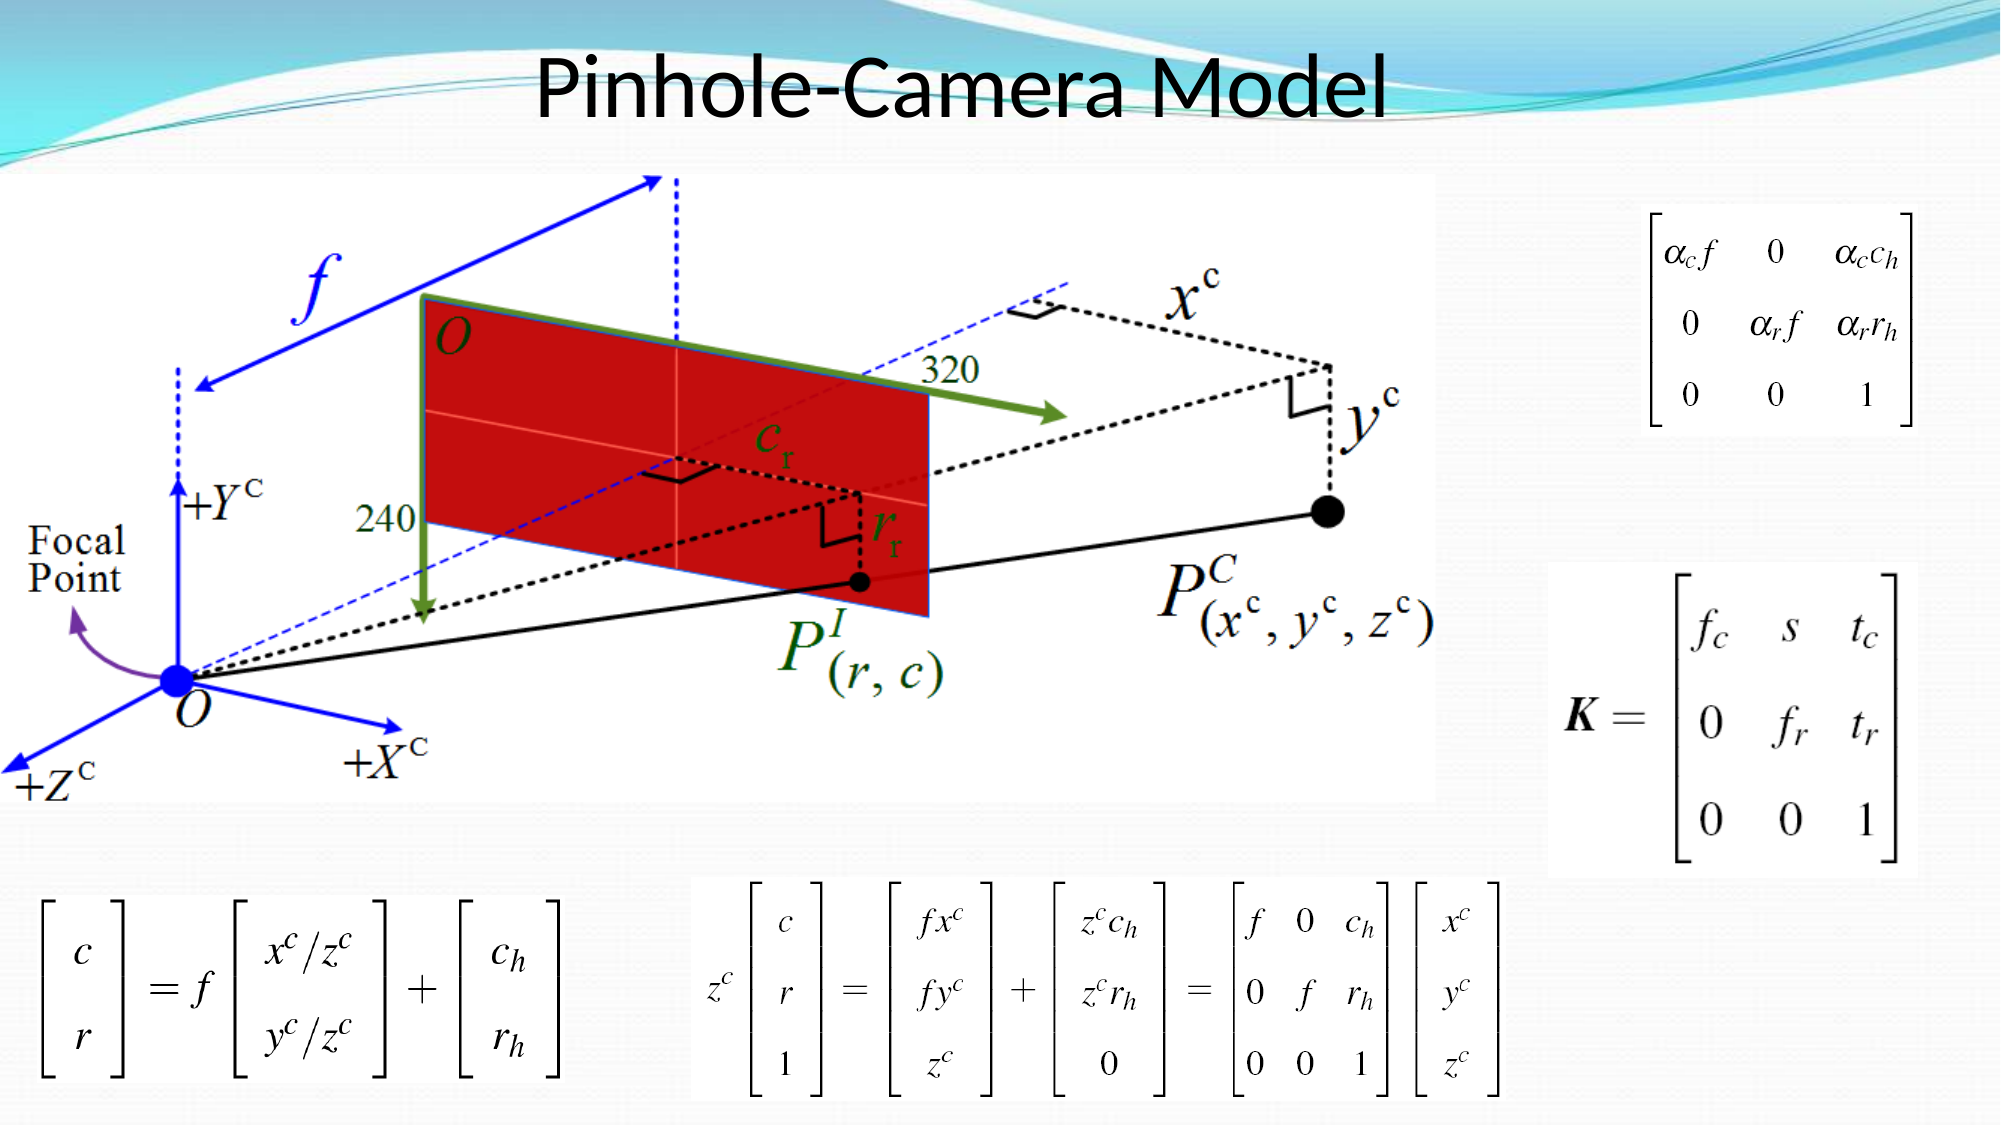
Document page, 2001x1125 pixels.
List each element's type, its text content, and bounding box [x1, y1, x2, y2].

text_box Pinhole-Camera Model [73, 0, 1874, 175]
picture [0, 0, 2001, 1125]
